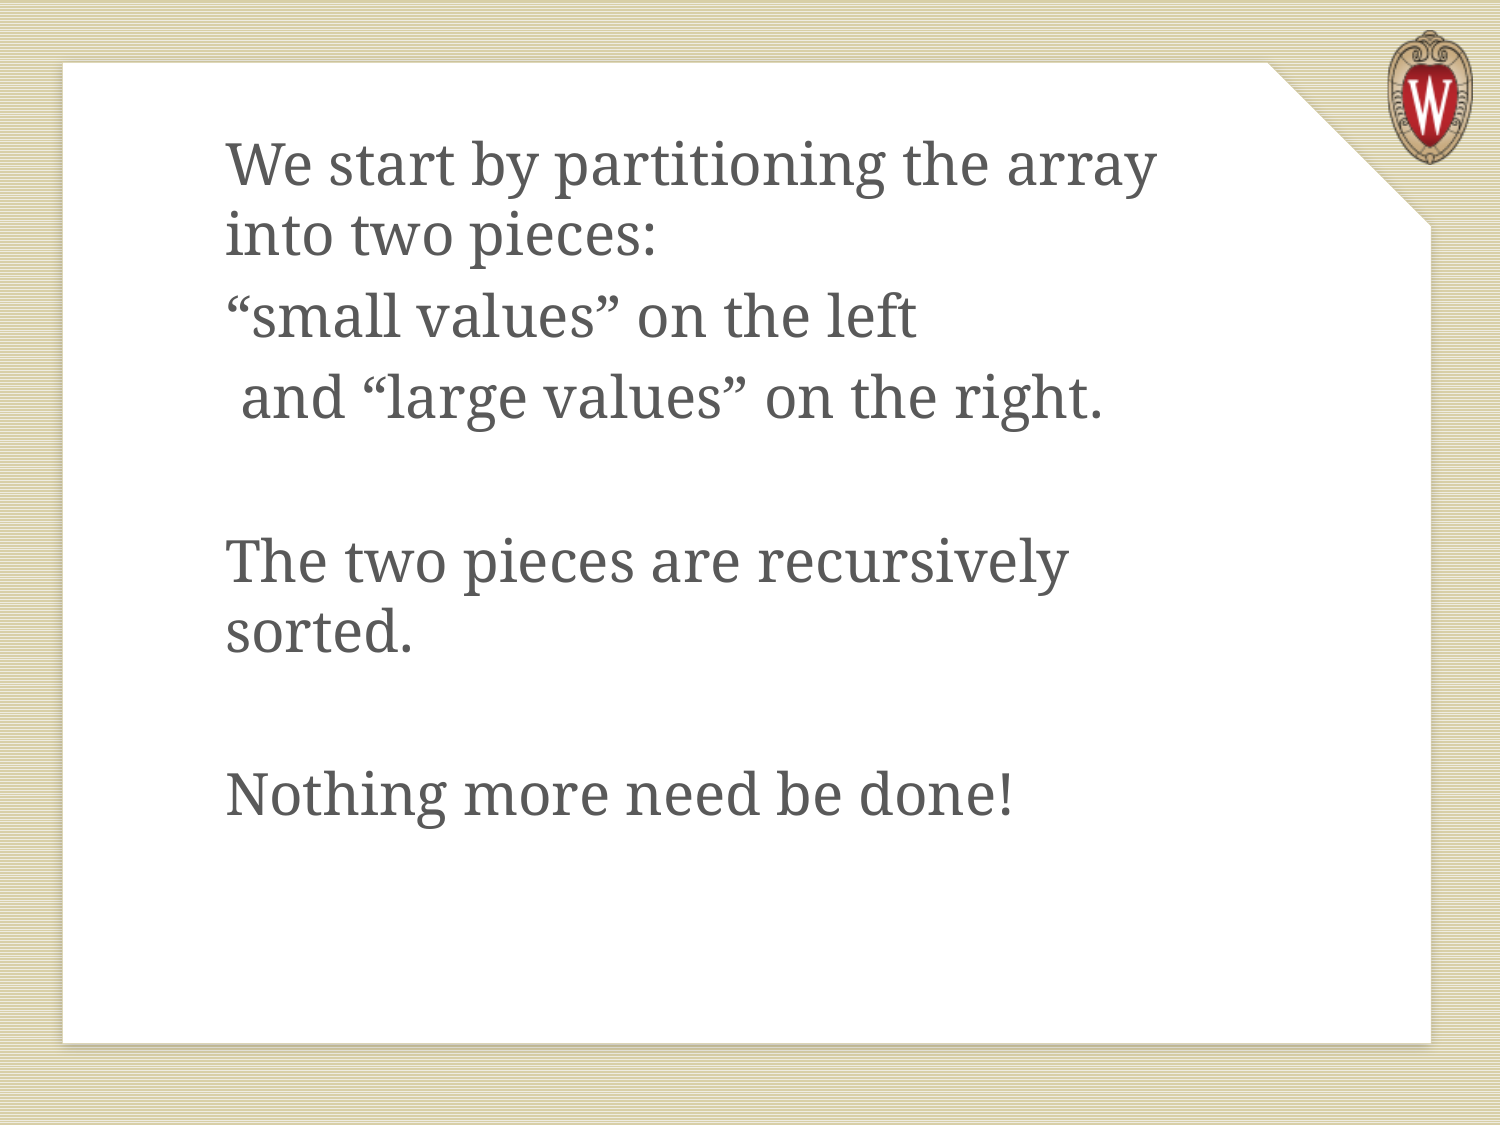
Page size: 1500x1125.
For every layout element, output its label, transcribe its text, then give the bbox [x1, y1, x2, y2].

subtitle We start by partitioning the array into two pieces: “small values” on the left and “large values” on the right. The two pieces are recursively sorted. Nothing more need be done! [225, 127, 1275, 952]
